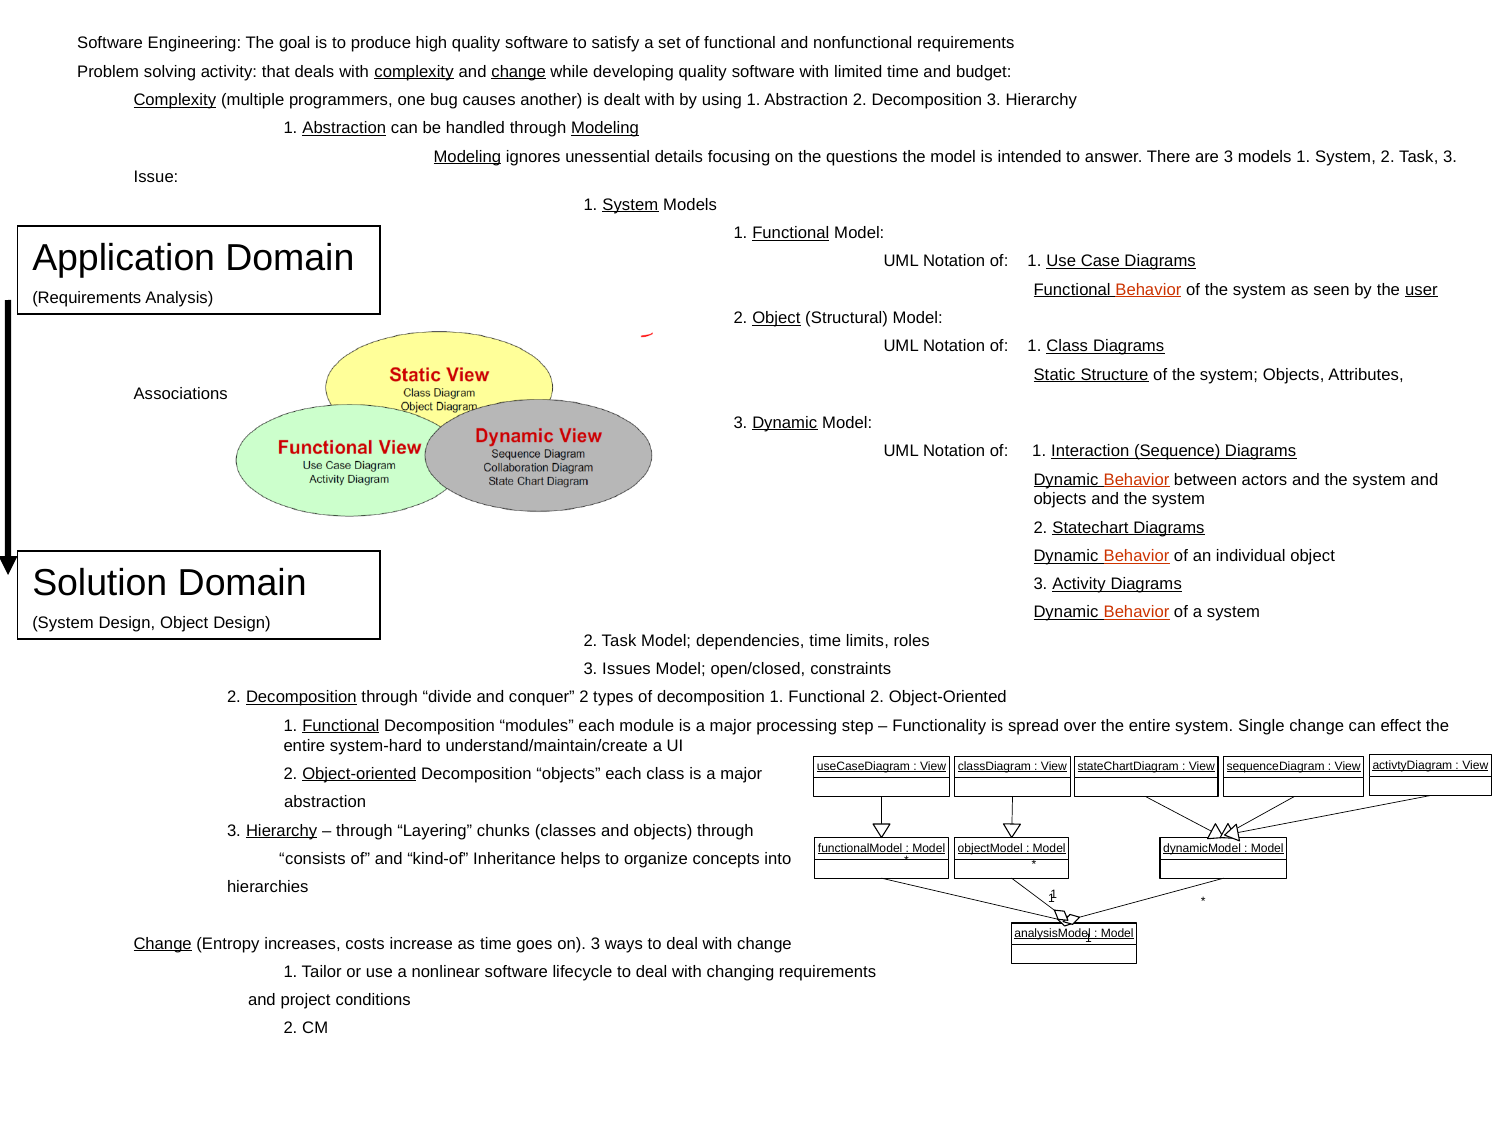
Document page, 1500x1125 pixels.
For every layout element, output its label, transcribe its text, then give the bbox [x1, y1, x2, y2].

picture [232, 330, 654, 525]
text_box [1, 299, 15, 575]
text_box Software Engineering: The goal is to produce high quality software to satisfy a set of functional and nonfunctional requirements Problem solving activity: that deals with complexity and change while developing quality software with limited time and budget: Complexity (multiple programmers, one bug causes another) is dealt with by using 1. Abstraction 2. Decomposition 3. Hierarchy 1. Abstraction can be handled through Modeling Modeling ignores unessential details focusing on the questions the model is intended to answer. There are 3 models 1. System, 2. Task, 3. Issue: 1. System Models 1. Functional Model: UML Notation of: 1. Use Case Diagrams Functional Behavior of the system as seen by the user 2. Object (Structural) Model: UML Notation of: 1. Class Diagrams Static Structure of the system; Objects, Attributes, Associations 3. Dynamic Model: UML Notation of: 1. Interaction (Sequence) Diagrams Dynamic Behavior between actors and the system and between objects and the system 2. Statechart Diagrams Dynamic Behavior of an individual object 3. Activity Diagrams Dynamic Behavior of a system 2. Task Model; dependencies, time limits, roles 3. Issues Model; open/closed, constraints 2. Decomposition through “divide and conquer” 2 types of decomposition 1. Functional 2. Object-Oriented 1. Functional Decomposition “modules” each module is a major processing step – Functionality is spread over the entire system. Single change can effect the entire system-hard to understand/maintain/create a UI 2. Object-oriented Decomposition “objects” each class is a major abstraction 3. Hierarchy – through “Layering” chunks (classes and objects) through “consists of” and “kind-of” Inheritance helps to organize concepts into hierarchies Change (Entropy increases, costs increase as time goes on). 3 ways to deal with change 1. Tailor or use a nonlinear software lifecycle to deal with changing requirements and project conditions 2. CM [62, 24, 1500, 1102]
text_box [811, 752, 1494, 967]
text_box Solution Domain (System Design, Object Design) [17, 550, 381, 639]
text_box Application Domain (Requirements Analysis) [17, 225, 381, 314]
